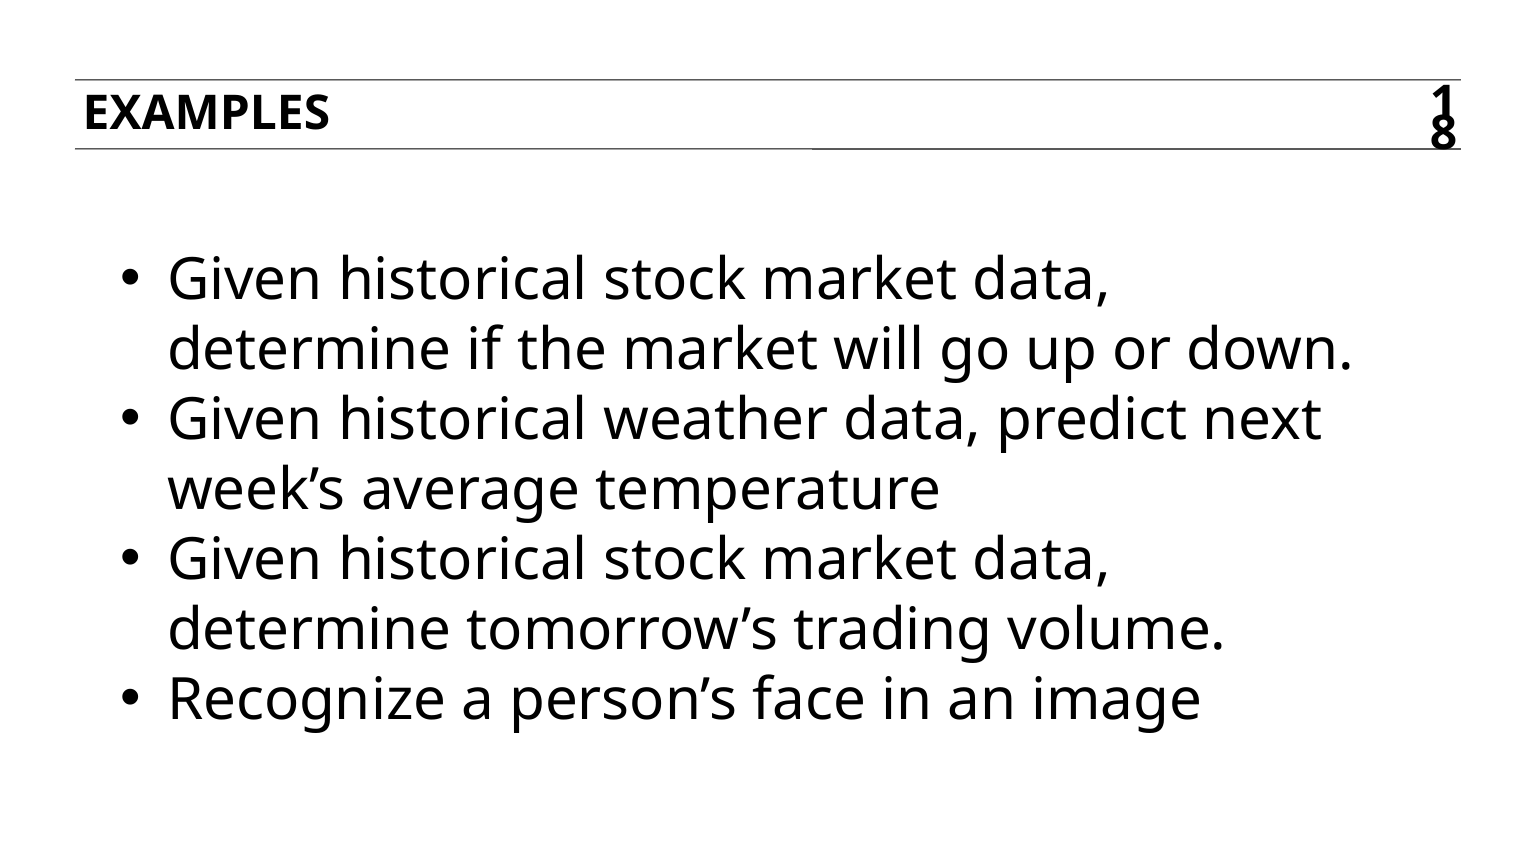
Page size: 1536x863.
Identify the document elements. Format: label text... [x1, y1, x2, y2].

text_box Given historical stock market data, determine if the market will go up or down. Given historical weather data, predict next week’s average temperature Given historical stock market data, determine tomorrow’s trading volume. Recognize a person’s face in an image [105, 233, 1418, 739]
list Examples [67, 81, 1118, 132]
slide_number 18 [1419, 86, 1461, 138]
